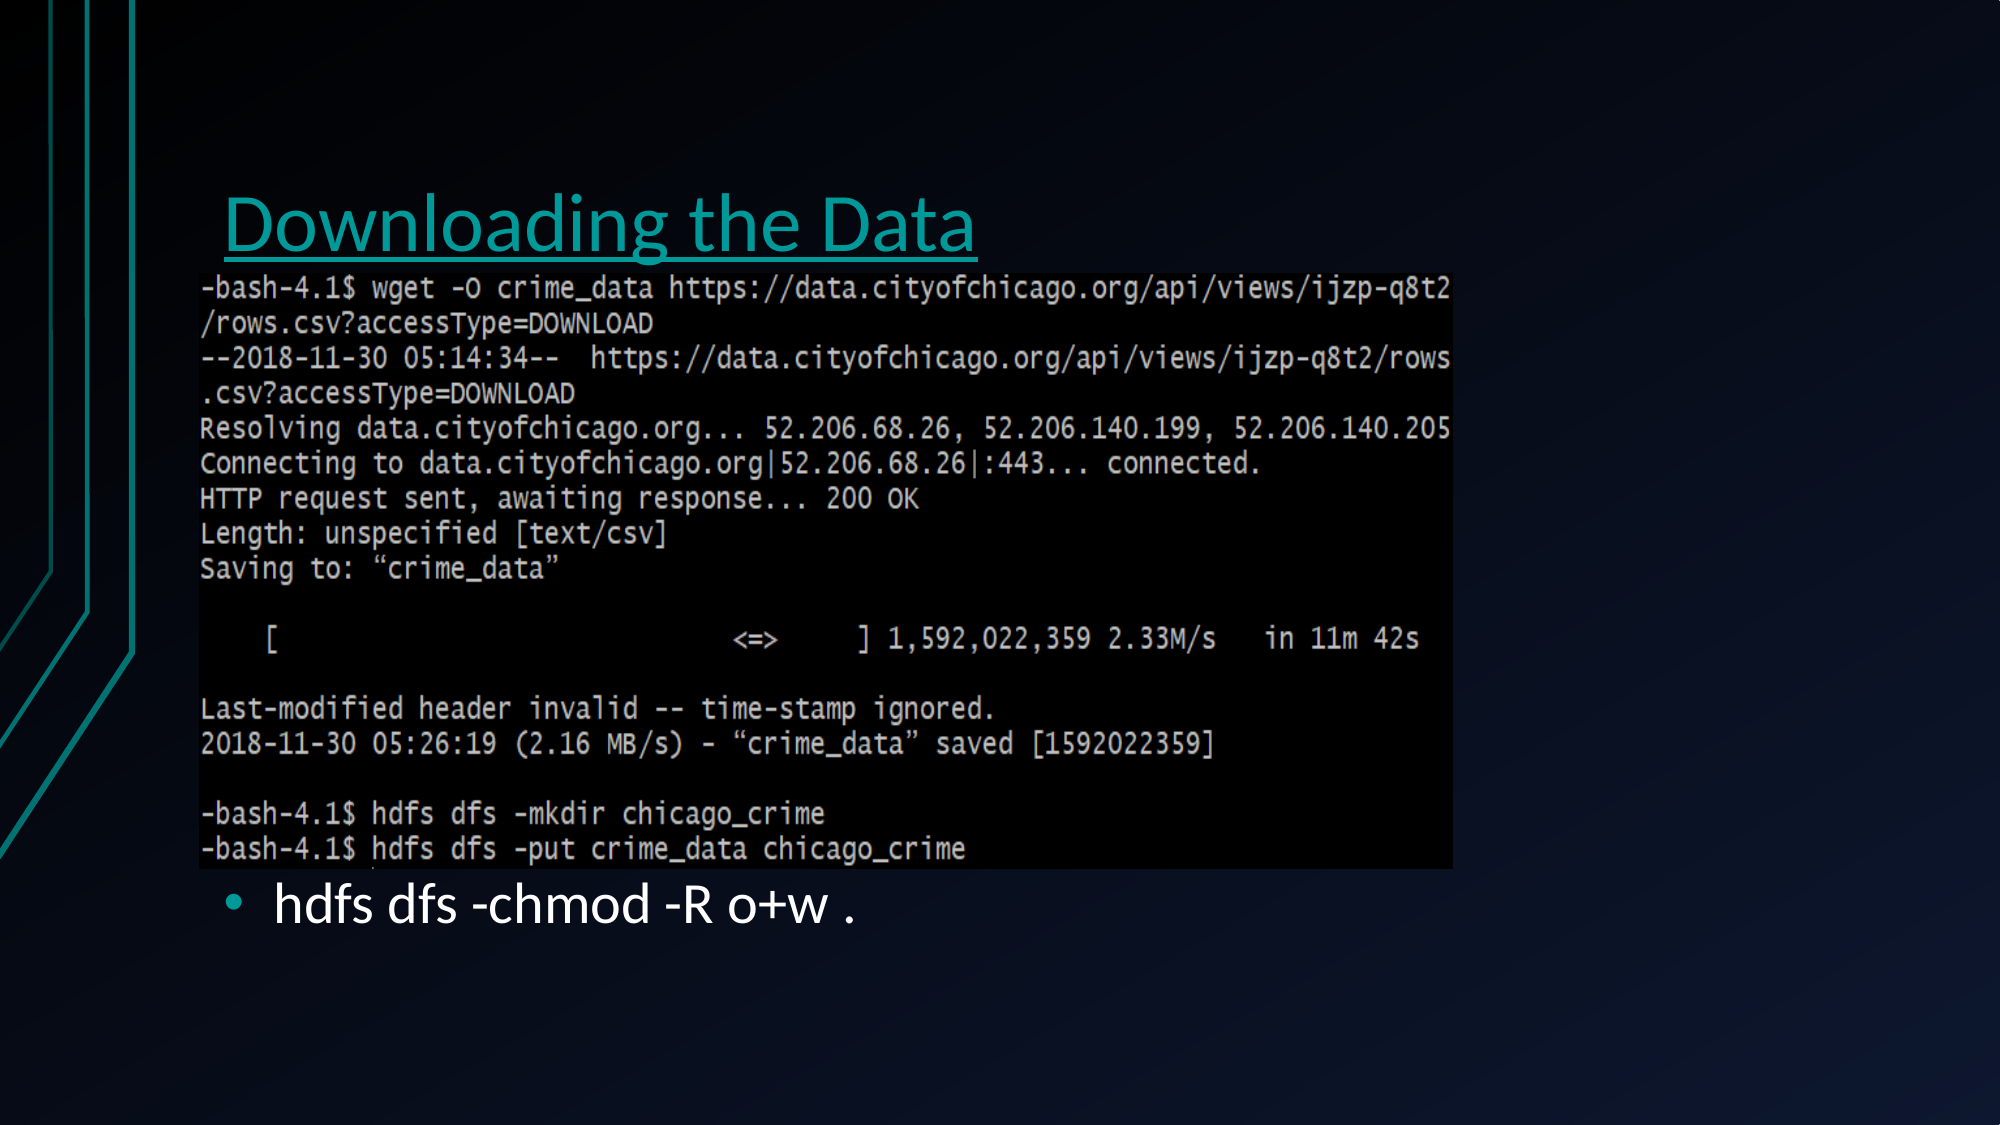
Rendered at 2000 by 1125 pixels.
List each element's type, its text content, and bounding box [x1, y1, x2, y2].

picture [199, 272, 1453, 870]
title Downloading the Data [203, 78, 1904, 280]
list hdfs dfs -chmod -R o+w . [203, 280, 1775, 938]
